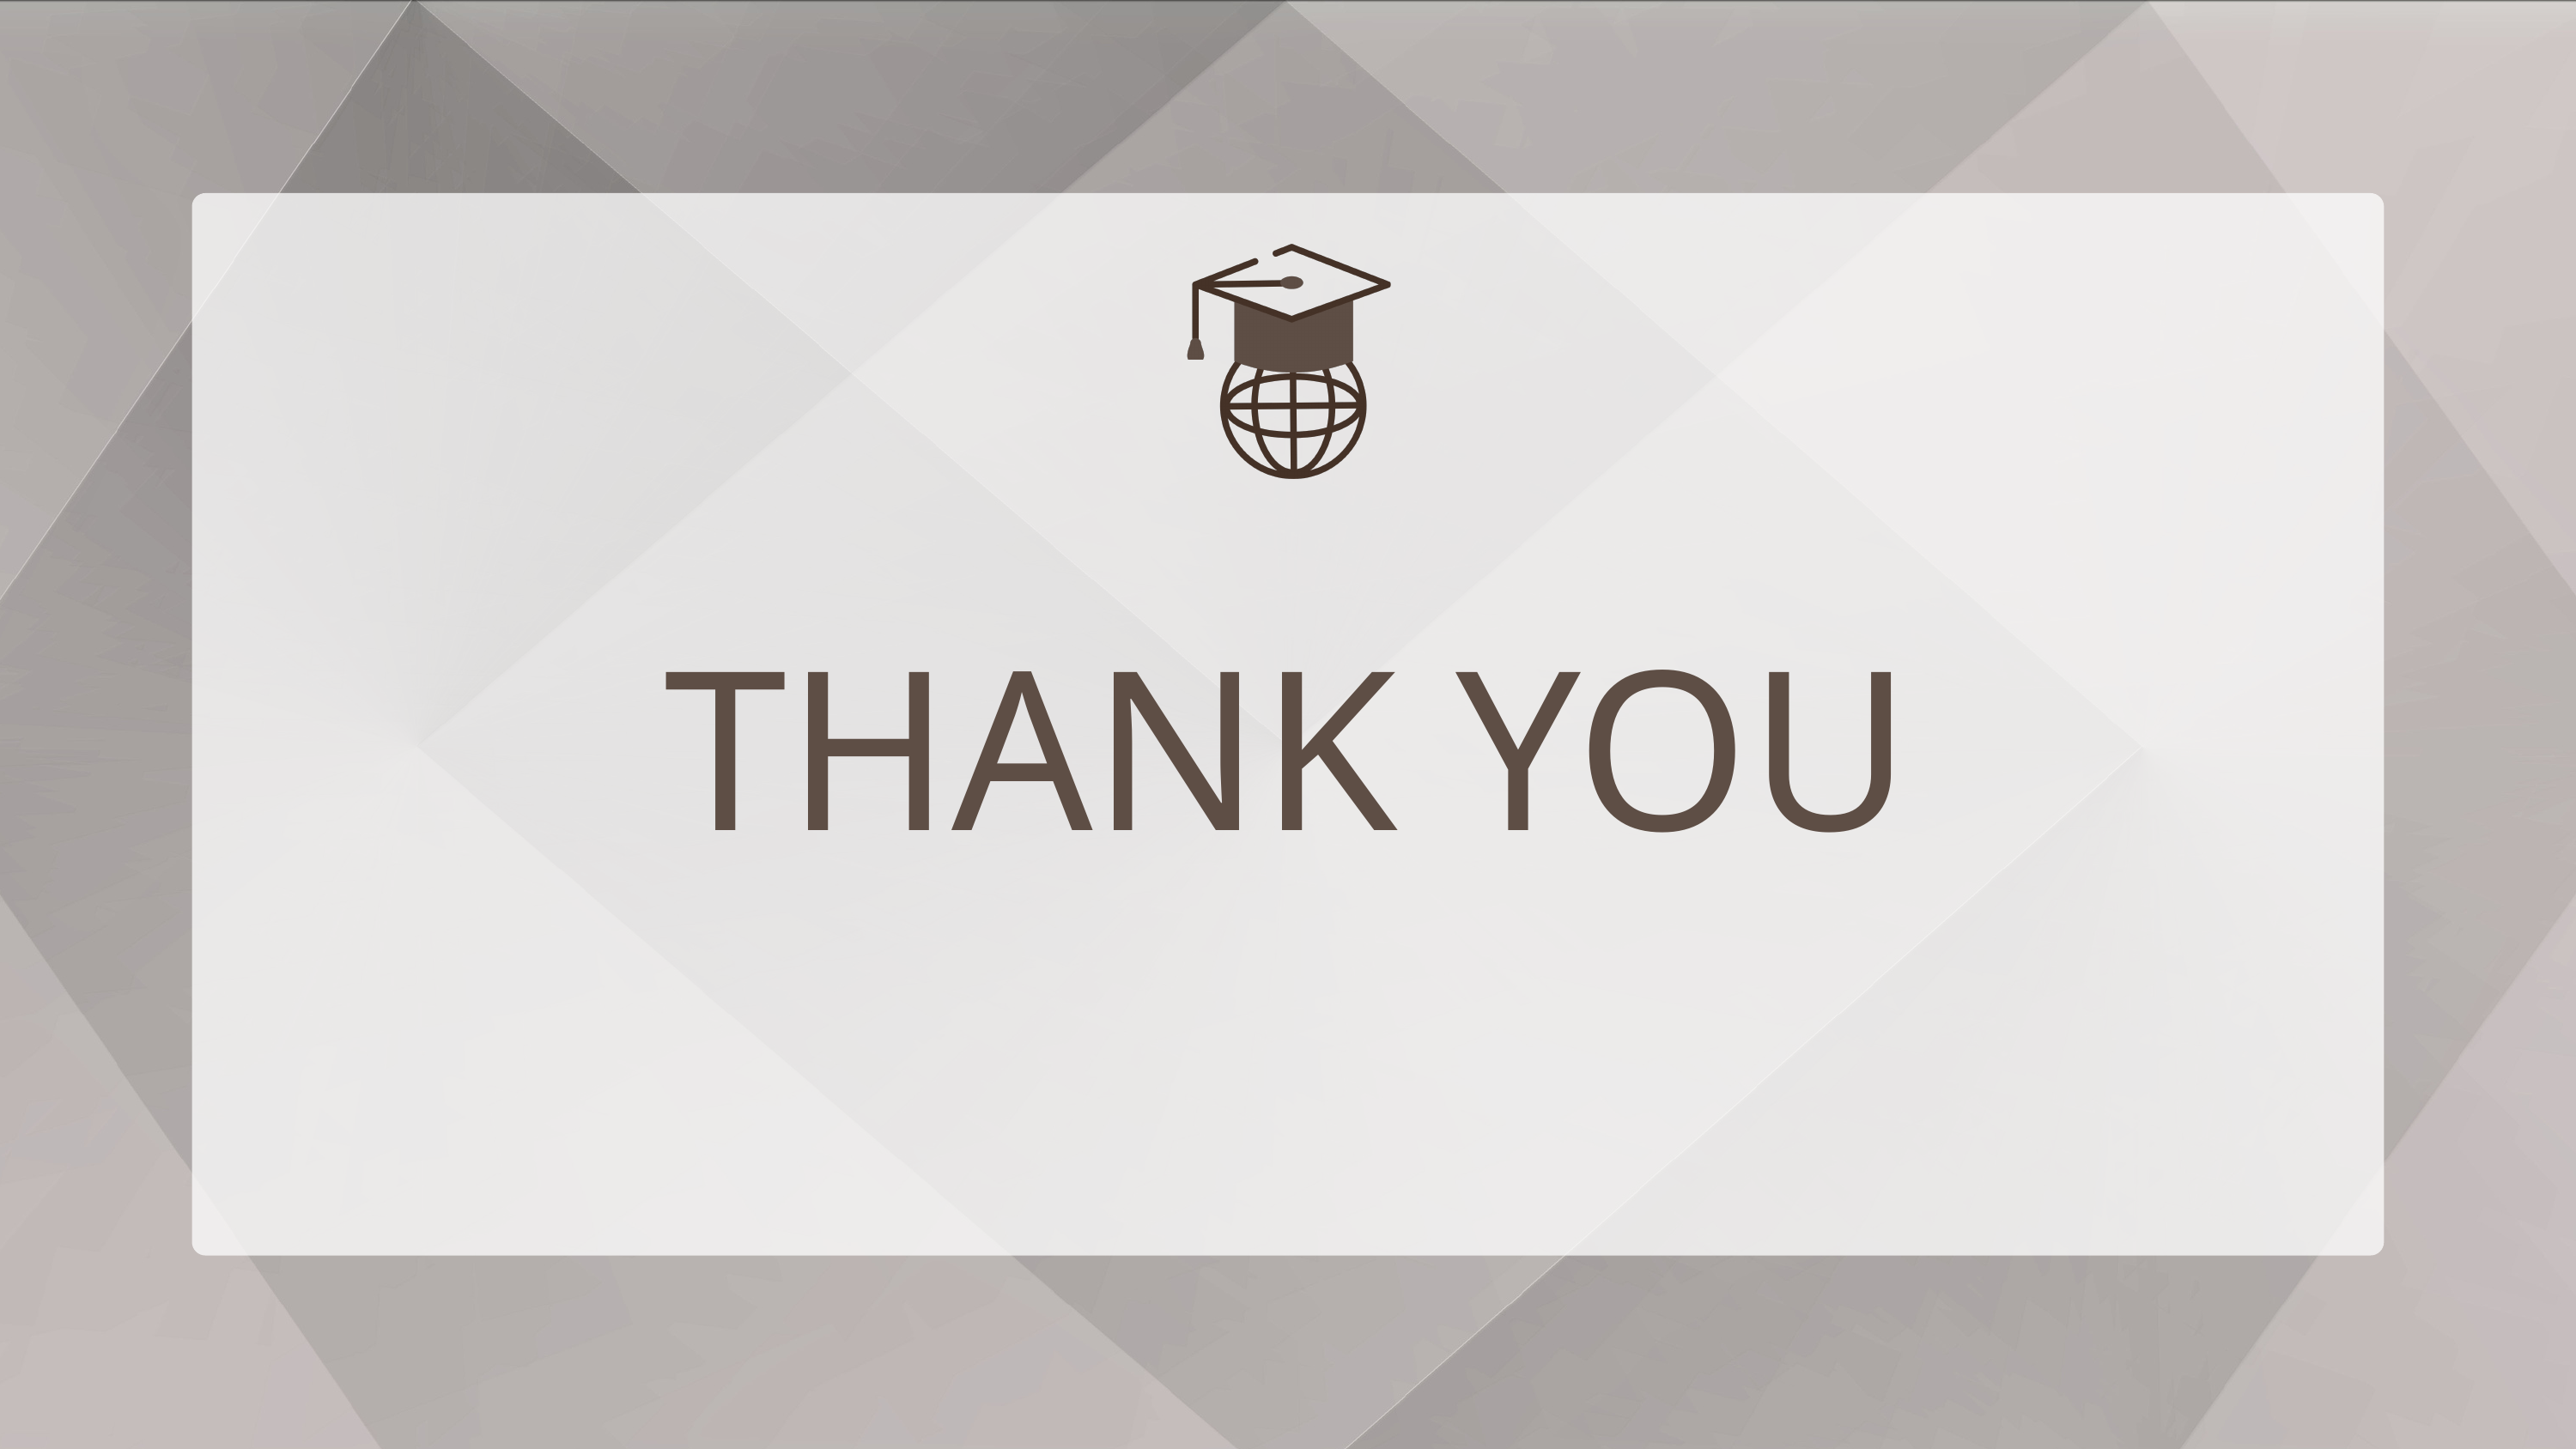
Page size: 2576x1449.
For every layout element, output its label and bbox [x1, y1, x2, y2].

text_box [191, 192, 2385, 1256]
text_box [0, 0, 2576, 1449]
